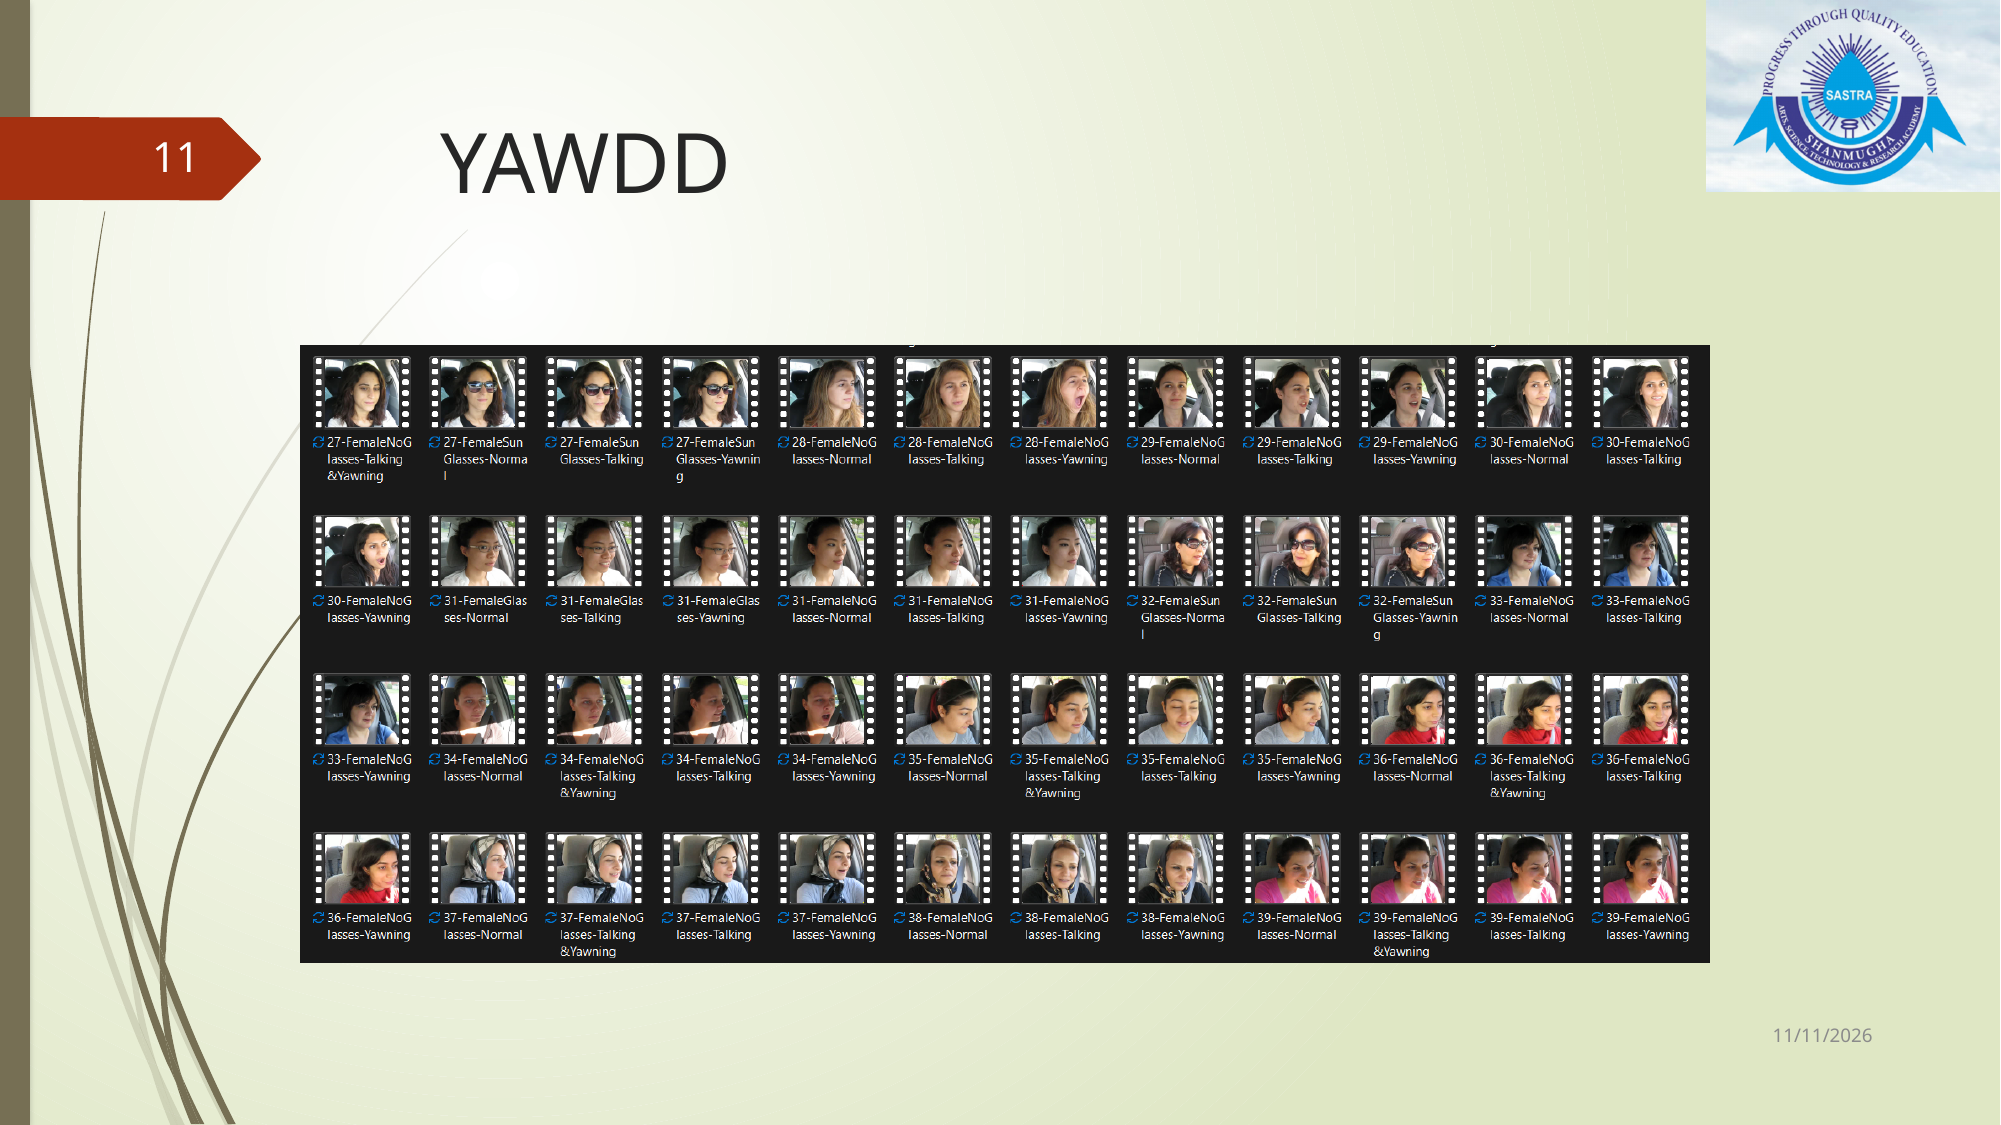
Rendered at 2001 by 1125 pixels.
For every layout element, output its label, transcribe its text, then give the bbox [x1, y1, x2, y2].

title YAWDD [425, 102, 1888, 313]
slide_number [1699, 1005, 1888, 1067]
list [300, 345, 1710, 963]
slide_number 11 [87, 129, 216, 190]
picture [1705, 0, 2000, 192]
